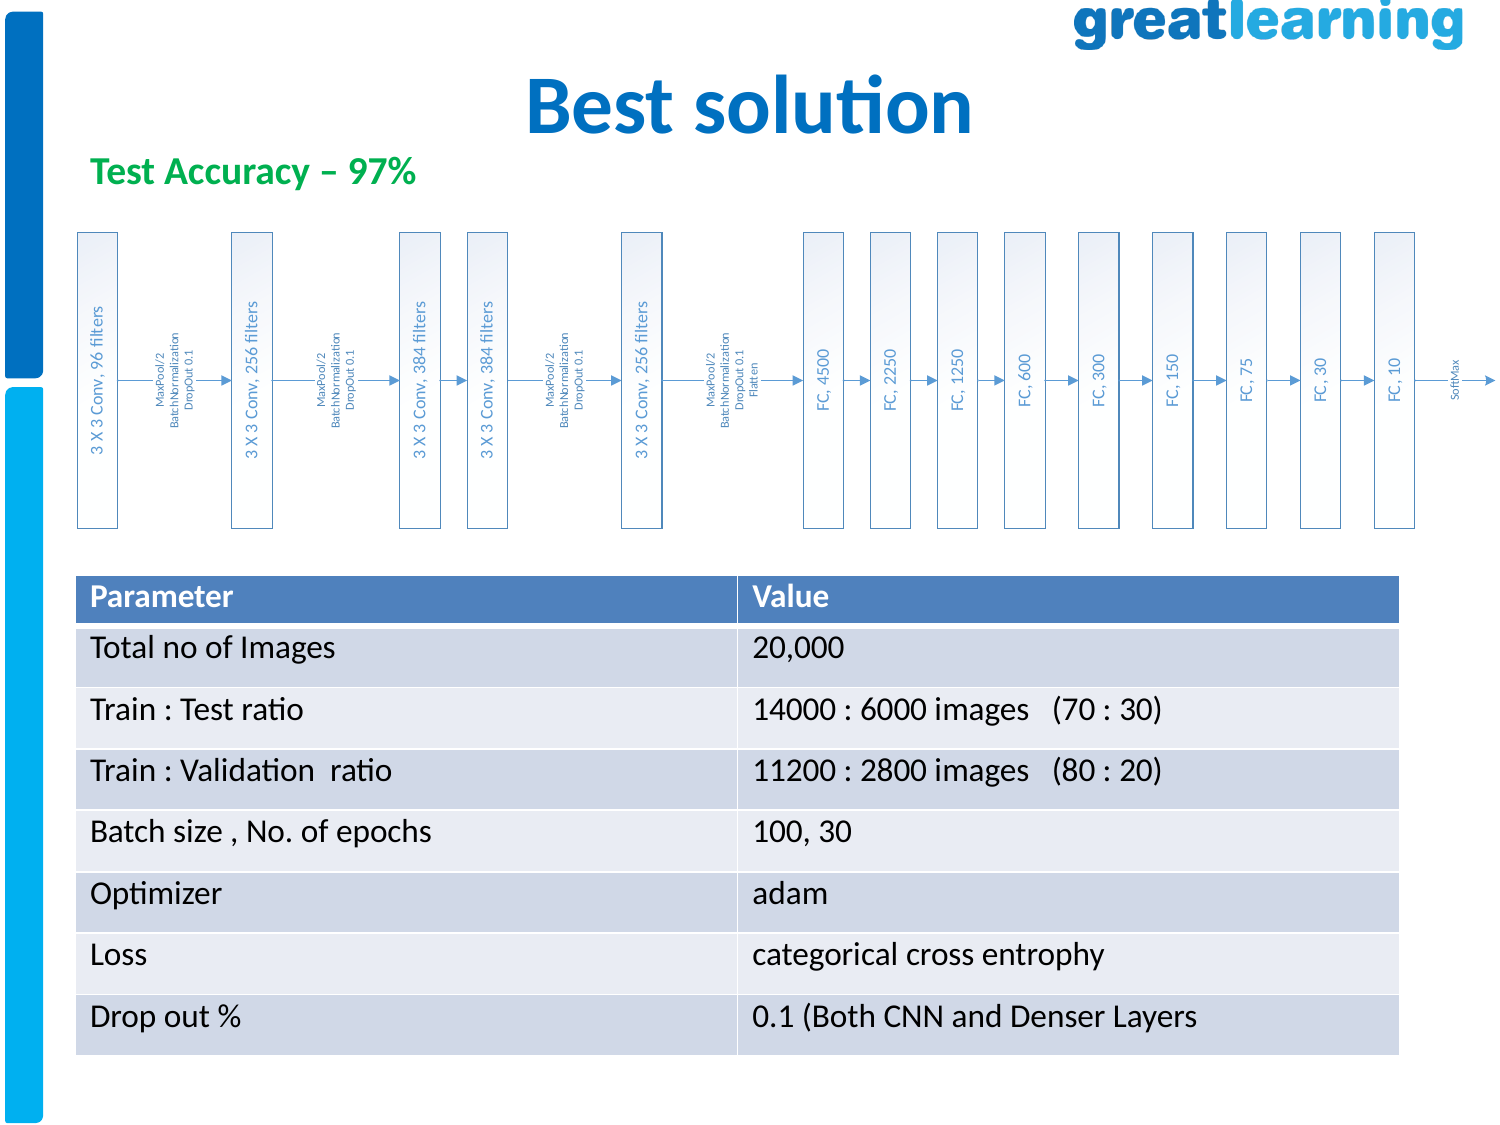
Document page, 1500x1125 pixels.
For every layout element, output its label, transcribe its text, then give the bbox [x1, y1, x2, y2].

table_cell 11200 : 2800 images (80 : 20) [738, 750, 1399, 809]
table_cell Train : Test ratio [76, 688, 737, 748]
table_cell 14000 : 6000 images (70 : 30) [738, 688, 1399, 748]
table_cell Optimizer [76, 873, 737, 932]
table_cell 100, 30 [738, 811, 1399, 871]
table_header Parameter [76, 576, 737, 623]
list Test Accuracy – 97% [75, 538, 1425, 1075]
table_cell Drop out % [76, 995, 737, 1055]
table_cell adam [738, 873, 1399, 932]
table_cell 0.1 (Both CNN and Denser Layers [738, 995, 1399, 1055]
picture [74, 229, 1496, 531]
table_cell Batch size , No. of epochs [76, 811, 737, 871]
table_cell Total no of Images [76, 629, 737, 687]
table_header Value [738, 576, 1399, 623]
table_cell categorical cross entrophy [738, 934, 1399, 994]
table_cell Train : Validation ratio [76, 750, 737, 809]
table_cell Loss [76, 934, 737, 994]
list Test Accuracy – 97% [75, 137, 1425, 228]
title Best solution [75, 6, 1425, 137]
table_cell 20,000 [738, 629, 1399, 687]
picture [1074, 0, 1463, 50]
